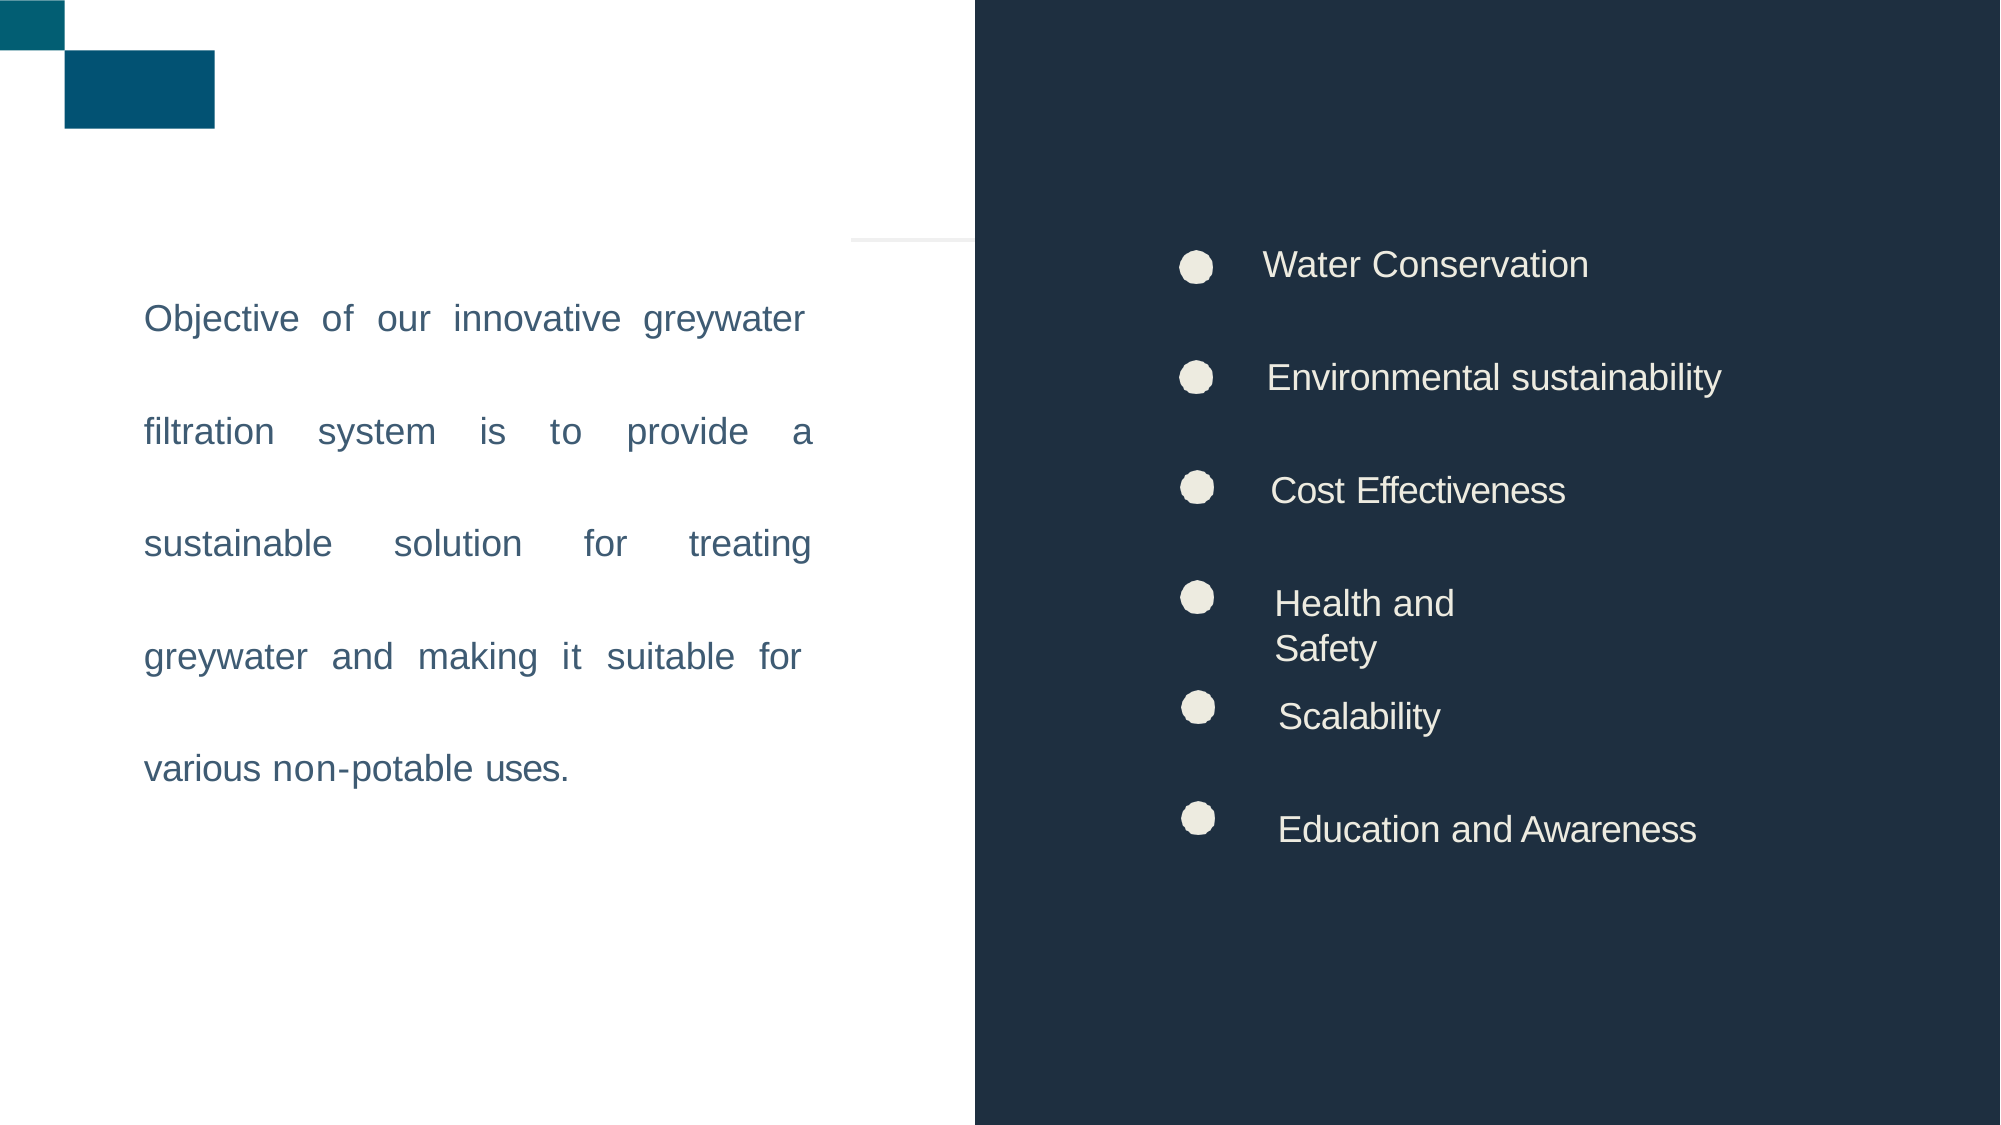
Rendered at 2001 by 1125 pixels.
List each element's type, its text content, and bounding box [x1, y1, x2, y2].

text_box Objective of our innovative greywater filtration system is to provide a sustainable solution for treating greywater and making it suitable for [141, 292, 813, 677]
text_box [975, 0, 2000, 1125]
text_box Health and Safety [1272, 576, 1569, 669]
text_box Scalability [1276, 689, 1445, 737]
text_box Cost Effectiveness [1268, 464, 1568, 512]
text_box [0, 0, 215, 130]
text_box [1179, 249, 1215, 835]
text_box Education and Awareness [1275, 802, 1702, 850]
text_box Water Conservation [1260, 238, 1592, 286]
text_box Environmental sustainability [1264, 351, 1731, 399]
text_box various non-potable uses. [141, 742, 571, 790]
